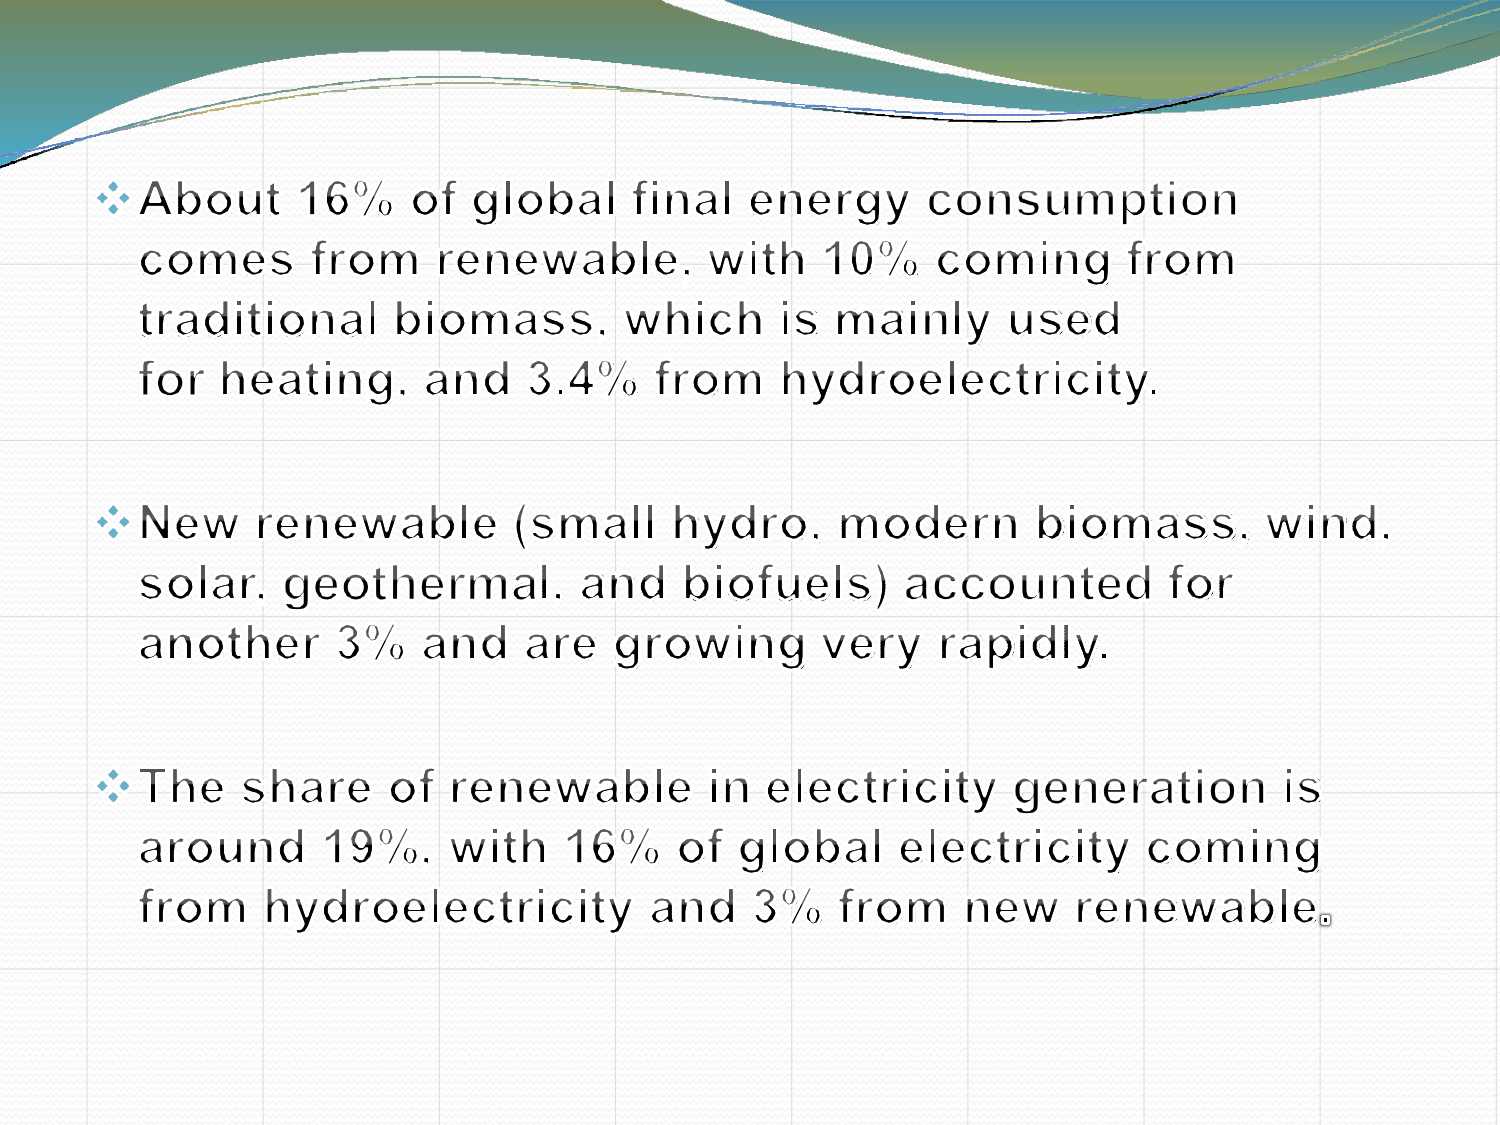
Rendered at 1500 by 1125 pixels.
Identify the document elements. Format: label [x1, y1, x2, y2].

text_box [137, 621, 1110, 672]
text_box [219, 357, 764, 408]
text_box [683, 561, 1237, 612]
text_box [0, 0, 1500, 1125]
text_box [139, 501, 1392, 552]
text_box [93, 177, 1238, 228]
text_box [780, 357, 1159, 408]
text_box [137, 825, 1322, 876]
text_box [764, 765, 1323, 816]
text_box [137, 237, 1236, 288]
text_box [136, 298, 378, 338]
text_box [136, 885, 1335, 936]
text_box [93, 765, 750, 806]
text_box [394, 297, 1122, 348]
text_box [136, 561, 667, 612]
text_box [136, 357, 207, 398]
